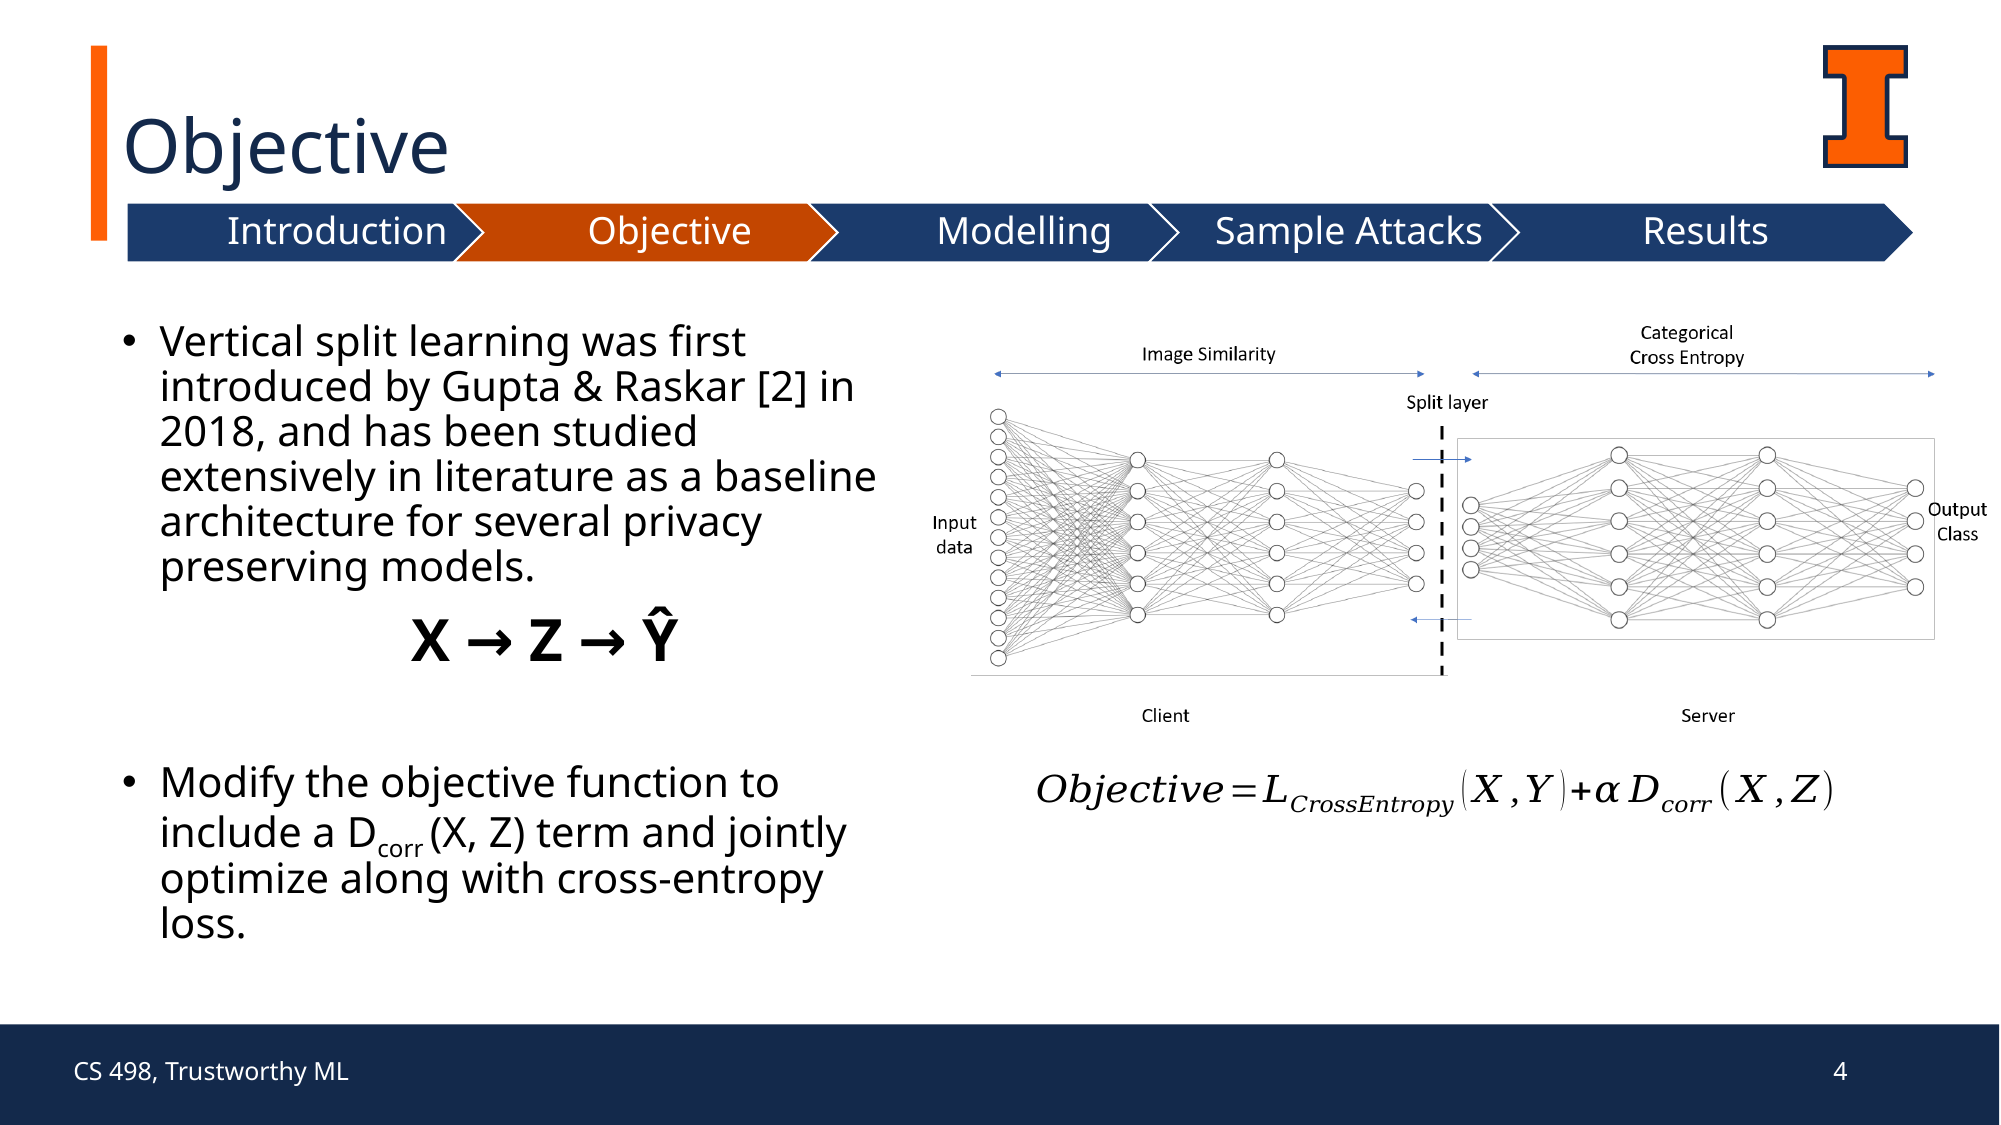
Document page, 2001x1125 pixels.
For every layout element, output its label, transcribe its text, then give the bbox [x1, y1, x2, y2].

text_box CS 498, Trustworthy ML [58, 1042, 1396, 1103]
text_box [126, 202, 1915, 263]
list Objective [107, 45, 1809, 241]
slide_number 4 [1412, 1042, 1863, 1103]
picture [919, 313, 2000, 740]
picture [1823, 45, 1908, 168]
text_box Vertical split learning was first introduced by Gupta & Raskar [2] in 2018, and has been studied extensively in literature as a baseline architecture for several privacy preserving models. X → Z → Ŷ Modify the objective function to include a Dcorr (X, Z) term and jointly optimize along with cross-entropy loss. [107, 313, 901, 997]
